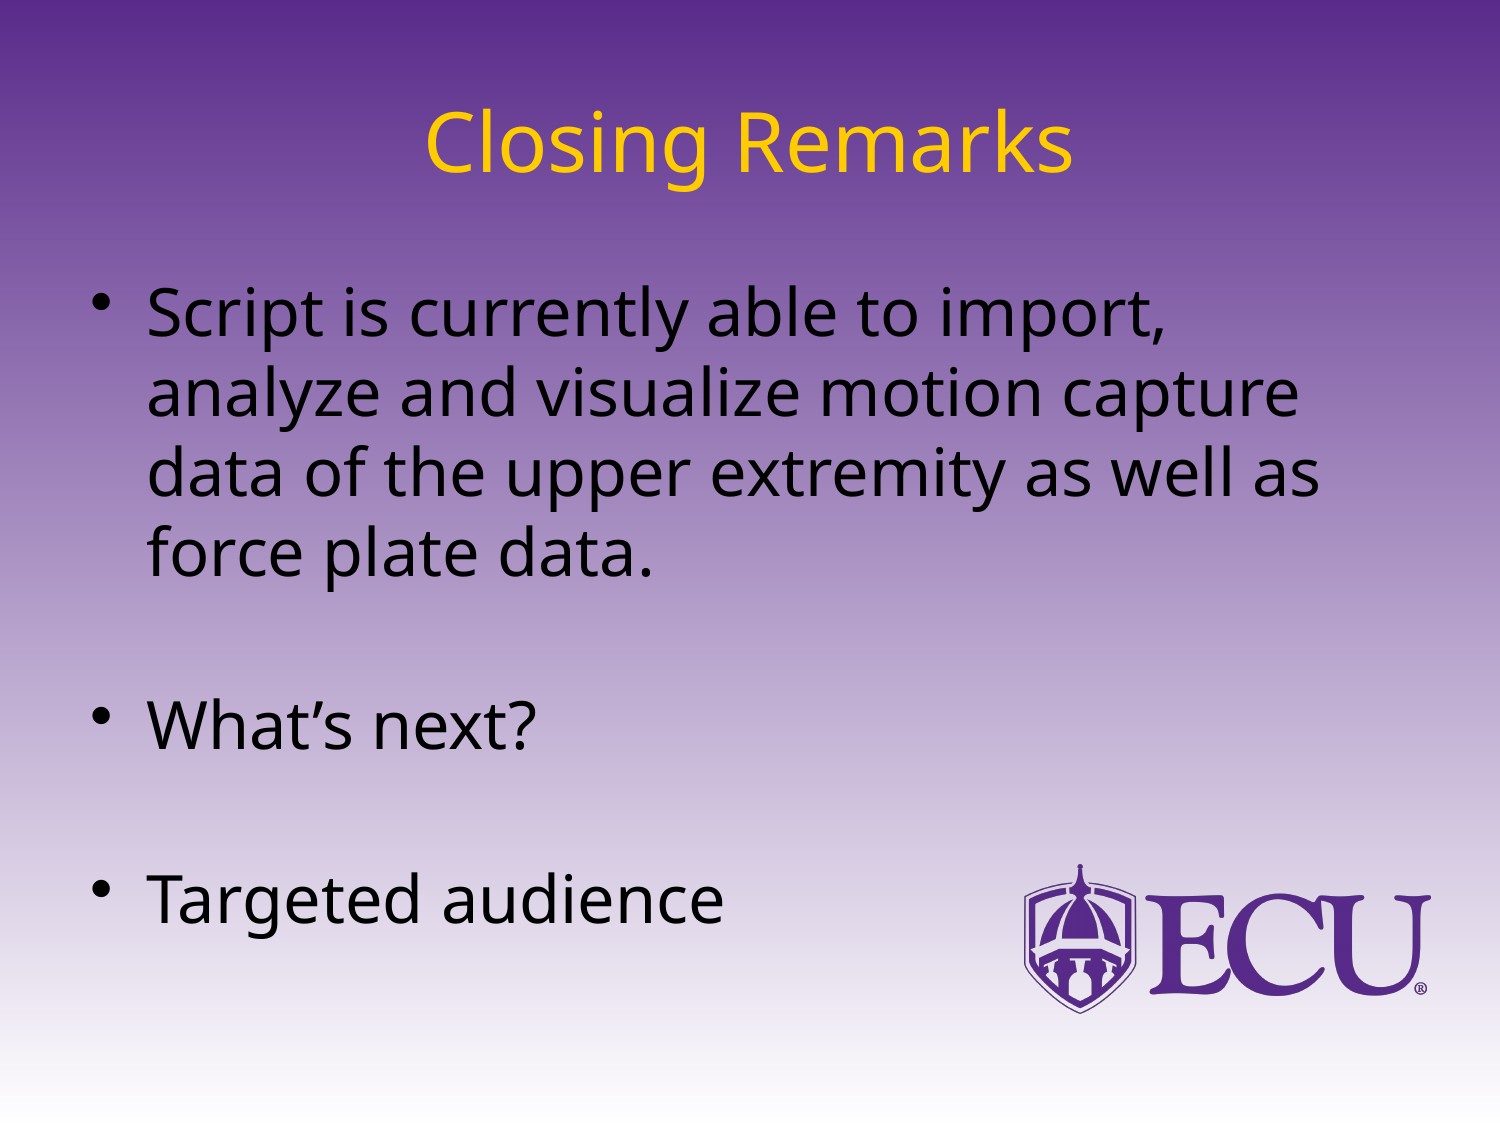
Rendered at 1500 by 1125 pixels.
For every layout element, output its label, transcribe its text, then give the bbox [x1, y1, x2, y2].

title Closing Remarks [74, 44, 1426, 233]
list Script is currently able to import, analyze and visualize motion capture data of the upper extremity as well as force plate data. What’s next? Targeted audience [74, 262, 1426, 1006]
picture [1024, 864, 1431, 1014]
